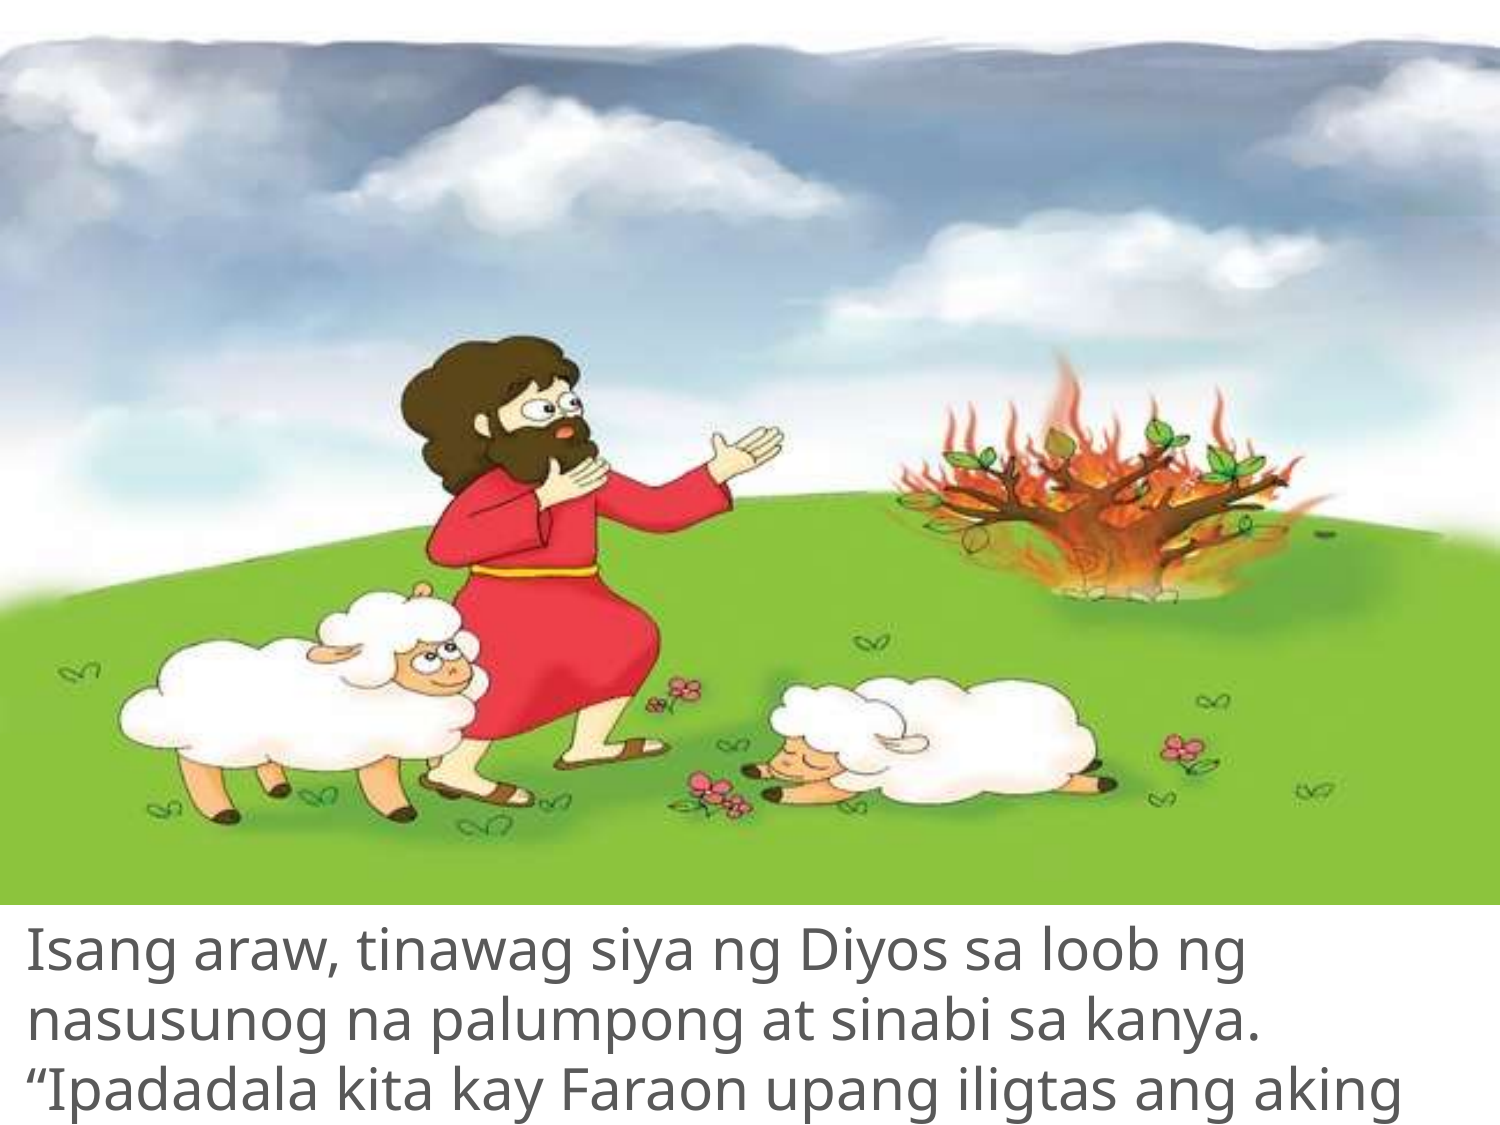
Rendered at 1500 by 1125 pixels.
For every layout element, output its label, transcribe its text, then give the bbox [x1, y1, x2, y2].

picture [0, 0, 1500, 906]
text_box Isang araw, tinawag siya ng Diyos sa loob ng nasusunog na palumpong at sinabi sa kanya. “Ipadadala kita kay Faraon upang iligtas ang aking bayang mga Israelita mula sa Ehipto.” [11, 914, 1498, 1125]
